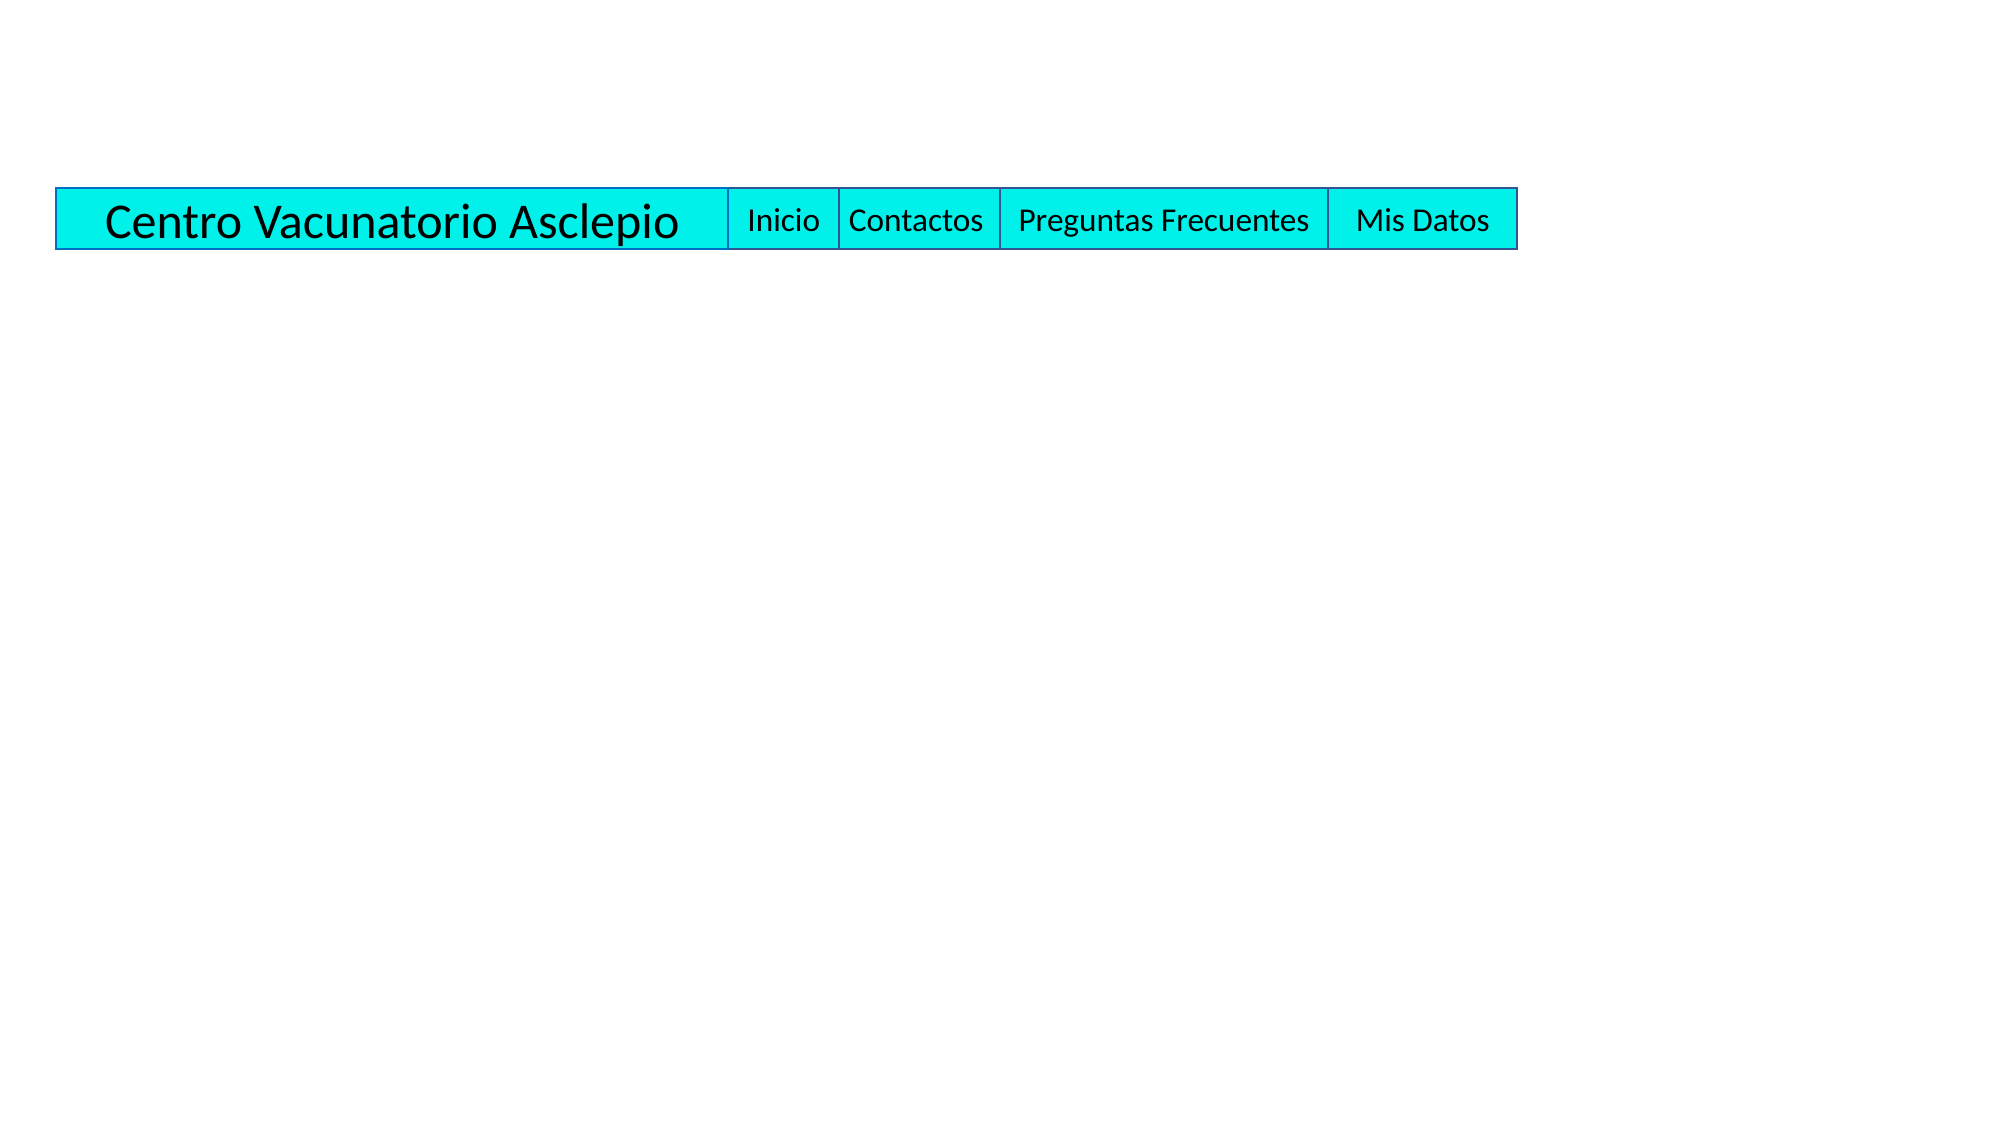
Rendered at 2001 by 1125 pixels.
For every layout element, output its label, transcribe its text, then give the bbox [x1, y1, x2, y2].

text_box Centro Vacunatorio Asclepio [55, 187, 729, 250]
text_box Mis Datos [1327, 187, 1518, 250]
text_box Contactos [840, 187, 1001, 250]
text_box Inicio [729, 187, 840, 250]
text_box Preguntas Frecuentes [1001, 187, 1327, 250]
